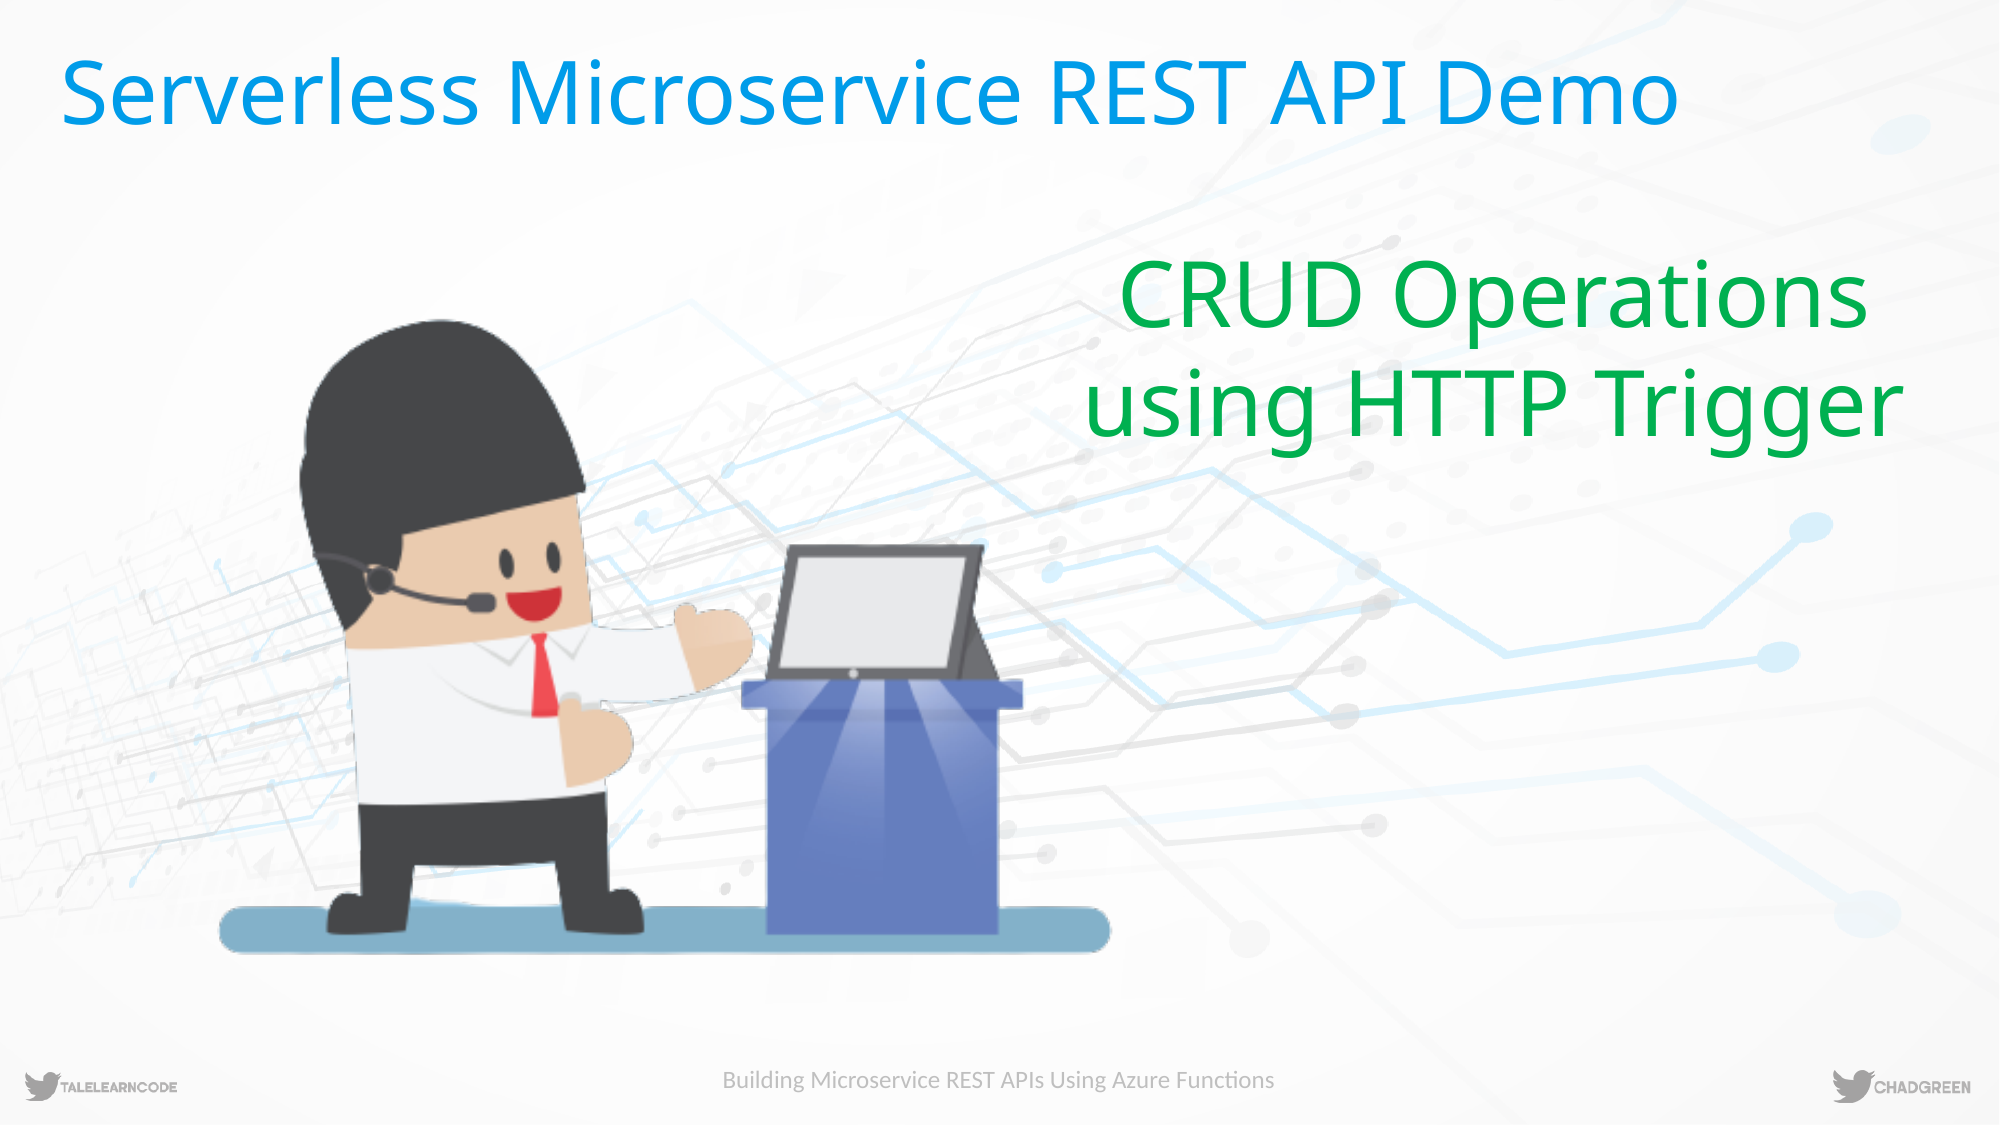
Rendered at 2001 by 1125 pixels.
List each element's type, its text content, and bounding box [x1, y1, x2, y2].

text_box CRUD Operations using HTTP Trigger [1331, 227, 1955, 463]
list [44, 151, 1331, 1061]
title Serverless Microservice REST API Demo [45, 40, 1952, 152]
